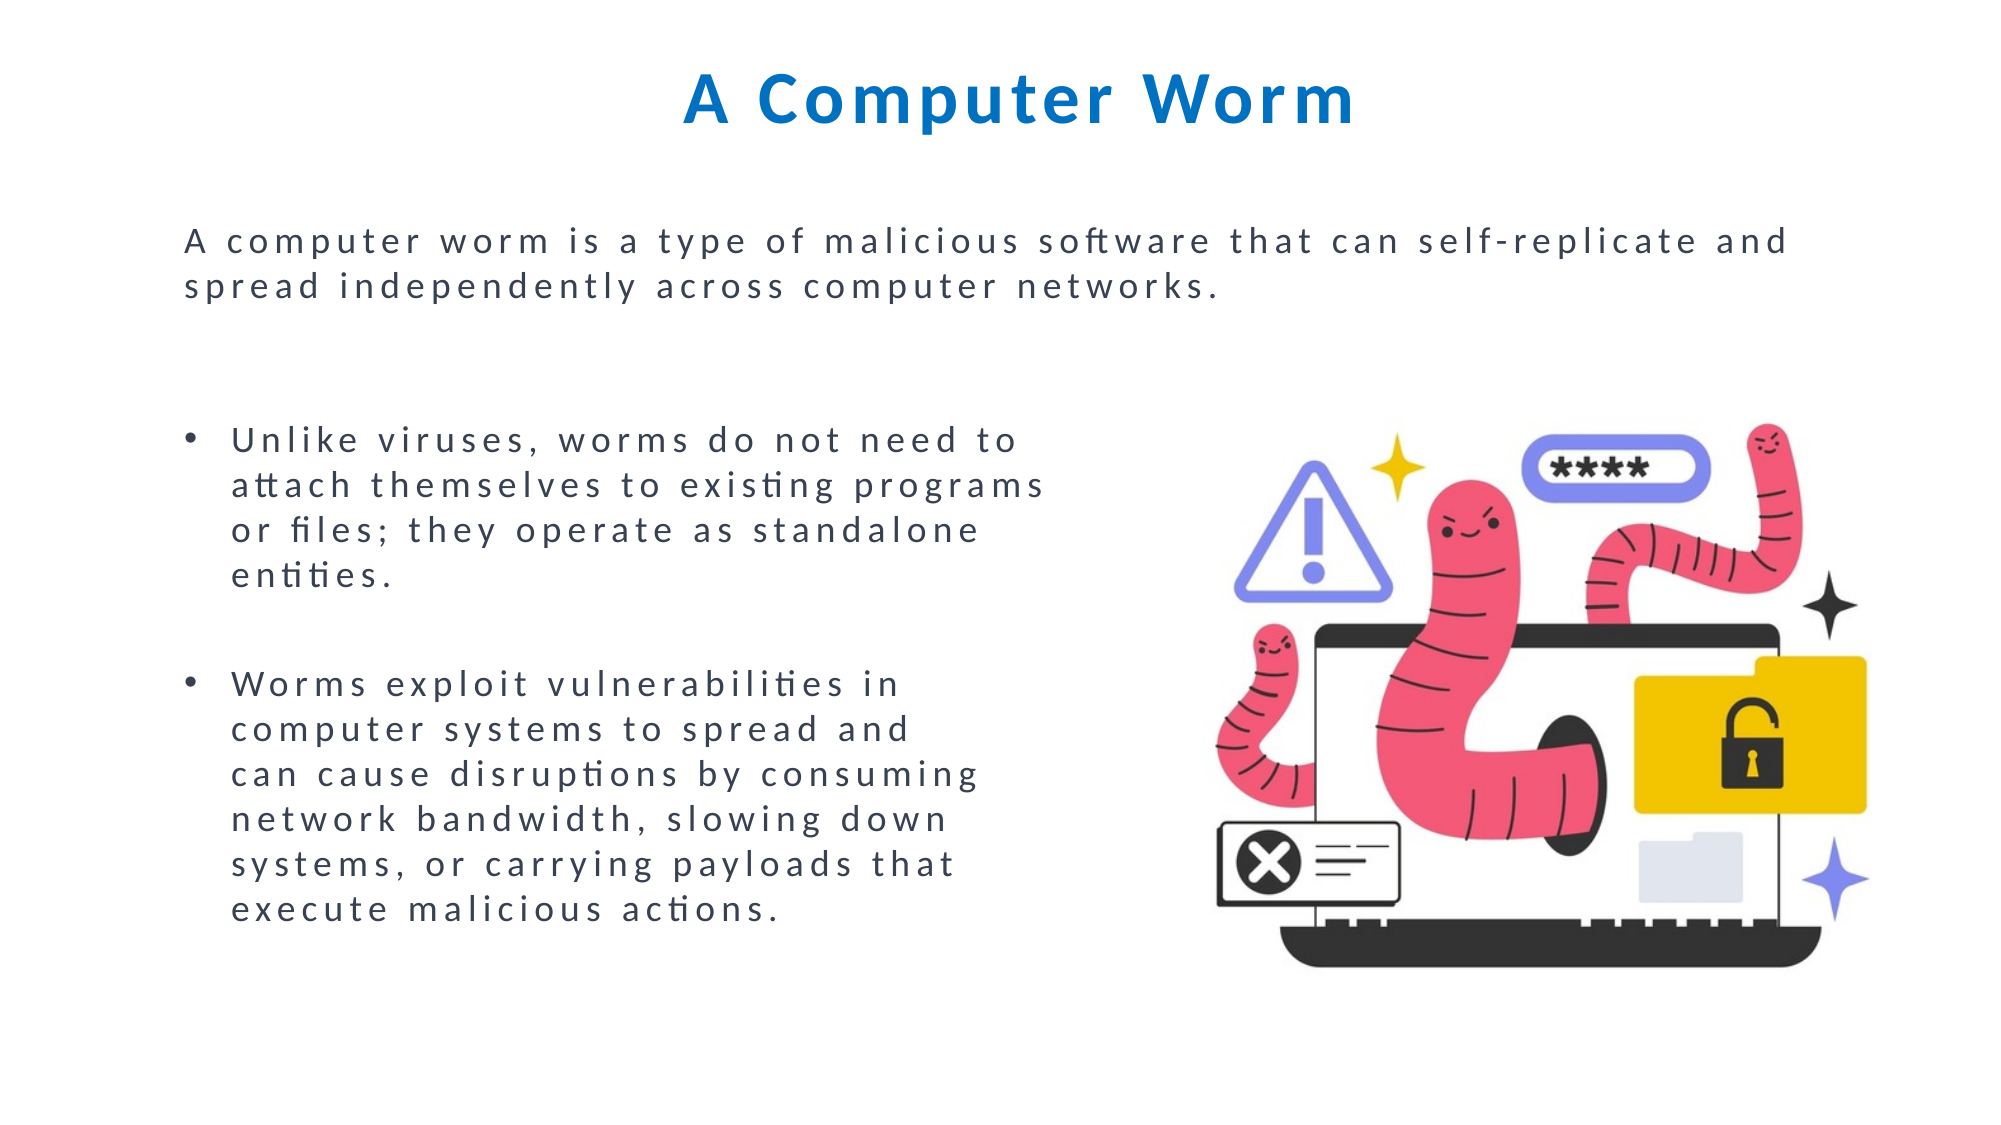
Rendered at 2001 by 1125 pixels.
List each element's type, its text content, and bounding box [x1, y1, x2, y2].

text_box Worms exploit vulnerabilities in computer systems to spread and can cause disruptions by consuming network bandwidth, slowing down systems, or carrying payloads that execute malicious actions. [169, 651, 1012, 937]
text_box Unlike viruses, worms do not need to attach themselves to existing programs or files; they operate as standalone entities. [169, 408, 1109, 603]
text_box A Computer Worm [416, 41, 1623, 146]
text_box A computer worm is a type of malicious software that can self-replicate and spread independently across computer networks. [169, 208, 1922, 313]
picture [1161, 390, 1922, 1036]
